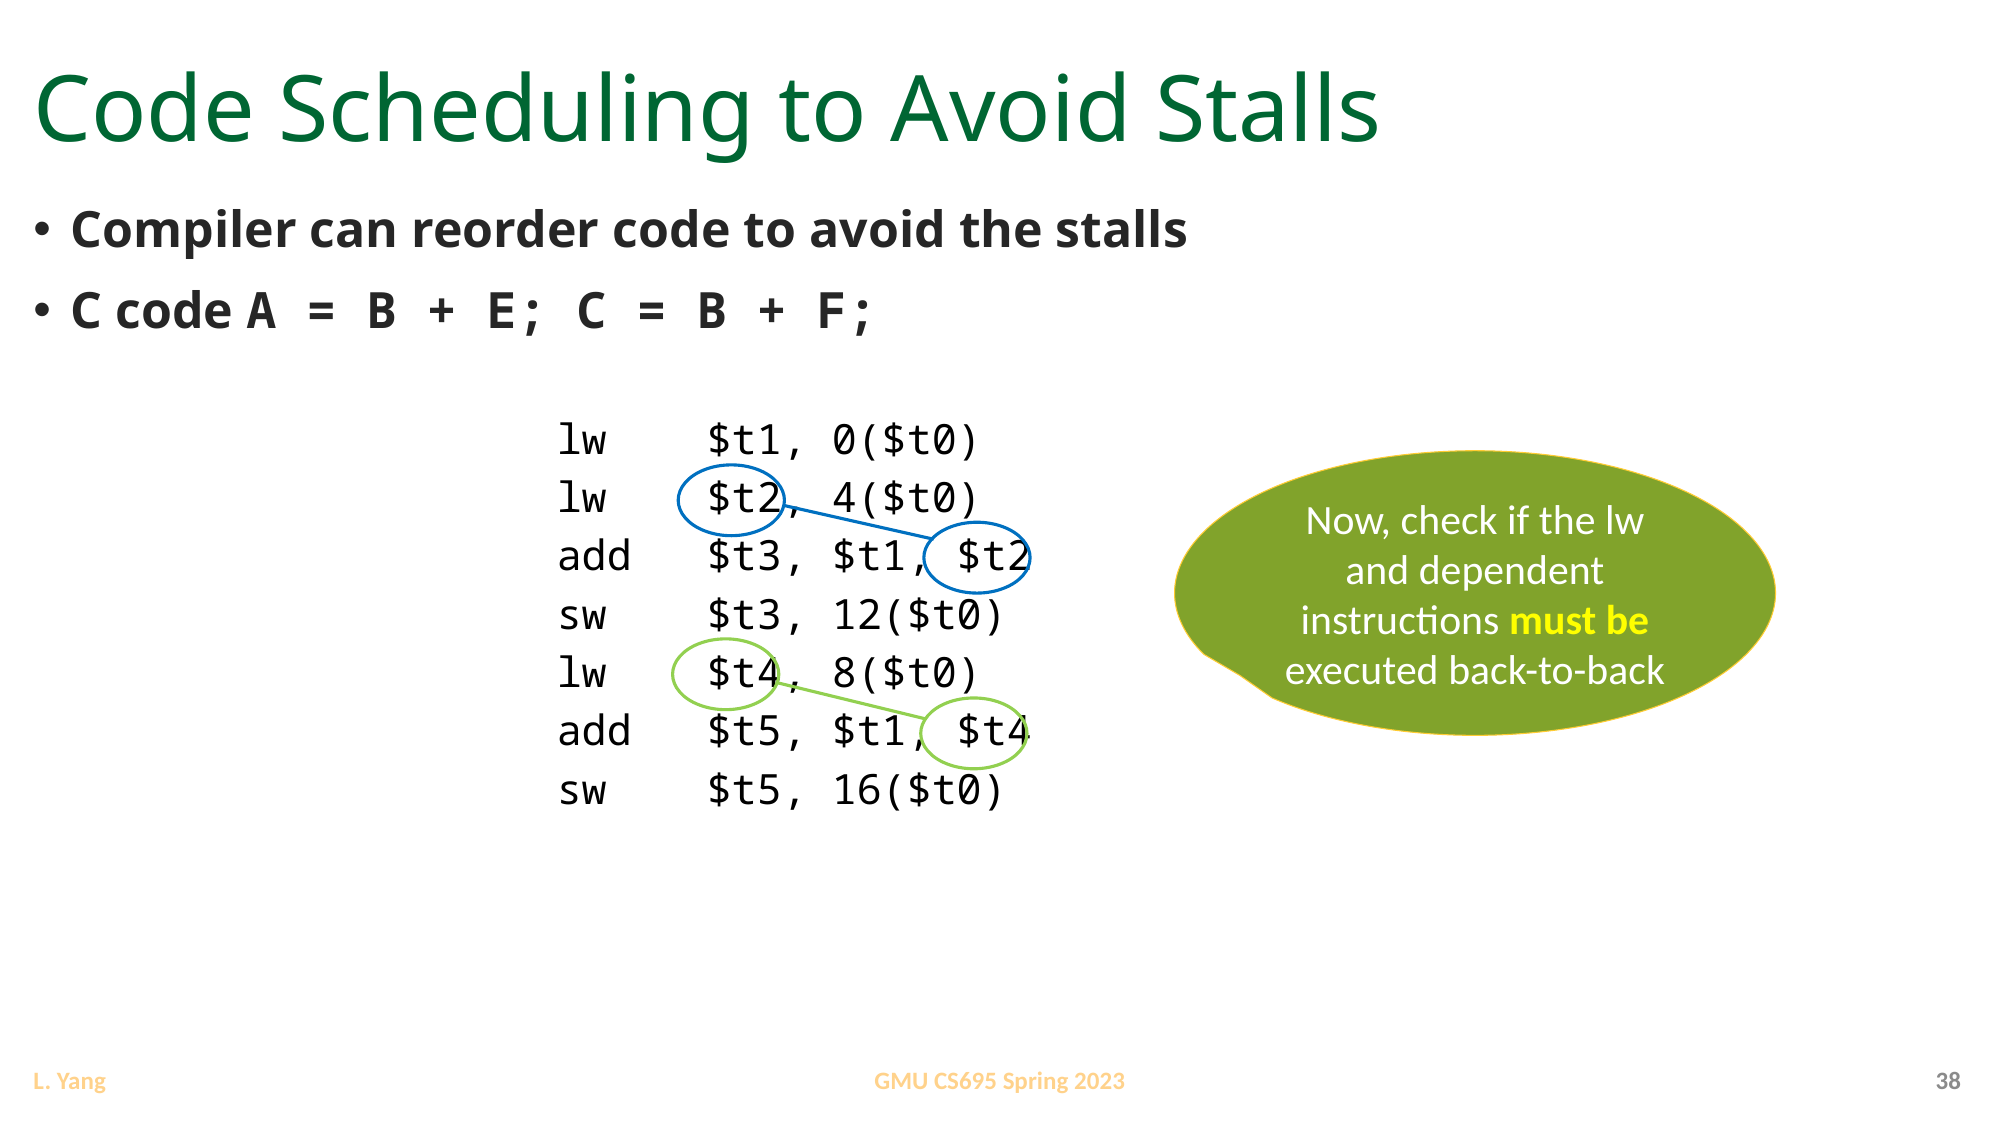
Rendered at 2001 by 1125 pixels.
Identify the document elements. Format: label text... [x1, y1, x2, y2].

text_box Now, check if the lw and dependent instructions must be executed back-to-back [1174, 450, 1777, 736]
text_box [678, 464, 785, 536]
text_box [672, 638, 779, 710]
text_box lw $t1, 0($t0) lw $t2, 4($t0) add $t3, $t1, $t2 sw $t3, 12($t0) lw $t4, 8($t0) add $t5, $t1, $t4 sw $t5, 16($t0) [542, 404, 1047, 820]
list Compiler can reorder code to avoid the stalls C code A = B + E; C = B + F; [18, 190, 1976, 1035]
slide_number 38 [1526, 1050, 1977, 1110]
slide_number L. Yang [18, 1050, 469, 1110]
footer GMU CS695 Spring 2023 [662, 1050, 1338, 1110]
text_box [923, 522, 1031, 594]
title Code Scheduling to Avoid Stalls [18, 25, 1977, 169]
text_box [920, 697, 1027, 769]
